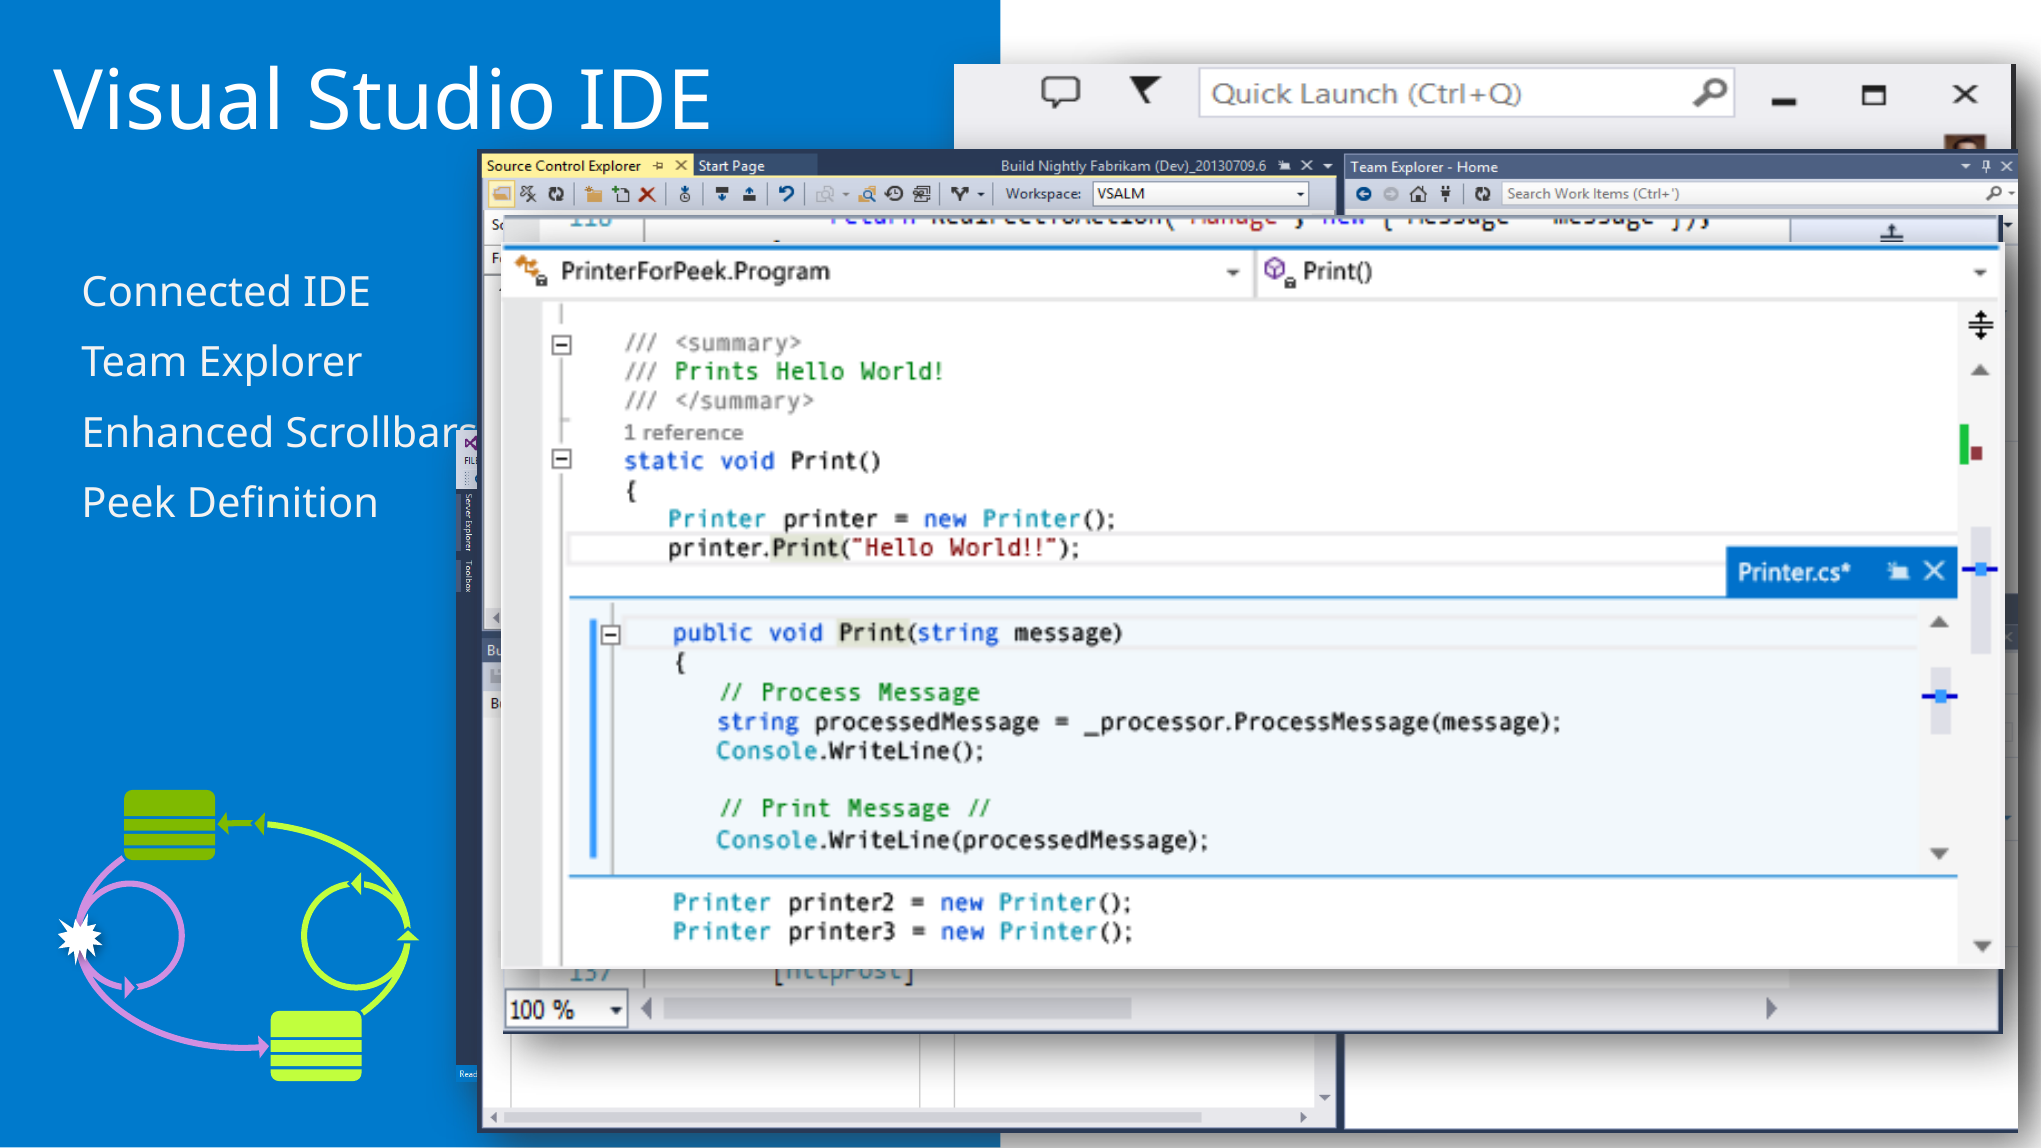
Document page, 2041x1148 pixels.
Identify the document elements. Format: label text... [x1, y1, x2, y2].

list Connected IDE Team Explorer Enhanced Scrollbars Peek Definition [57, 255, 456, 562]
text_box [57, 918, 66, 950]
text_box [456, 64, 954, 1082]
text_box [66, 789, 420, 1082]
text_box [2012, 64, 2016, 149]
picture [477, 64, 2018, 1133]
list Visual Studio IDE [30, 42, 822, 240]
